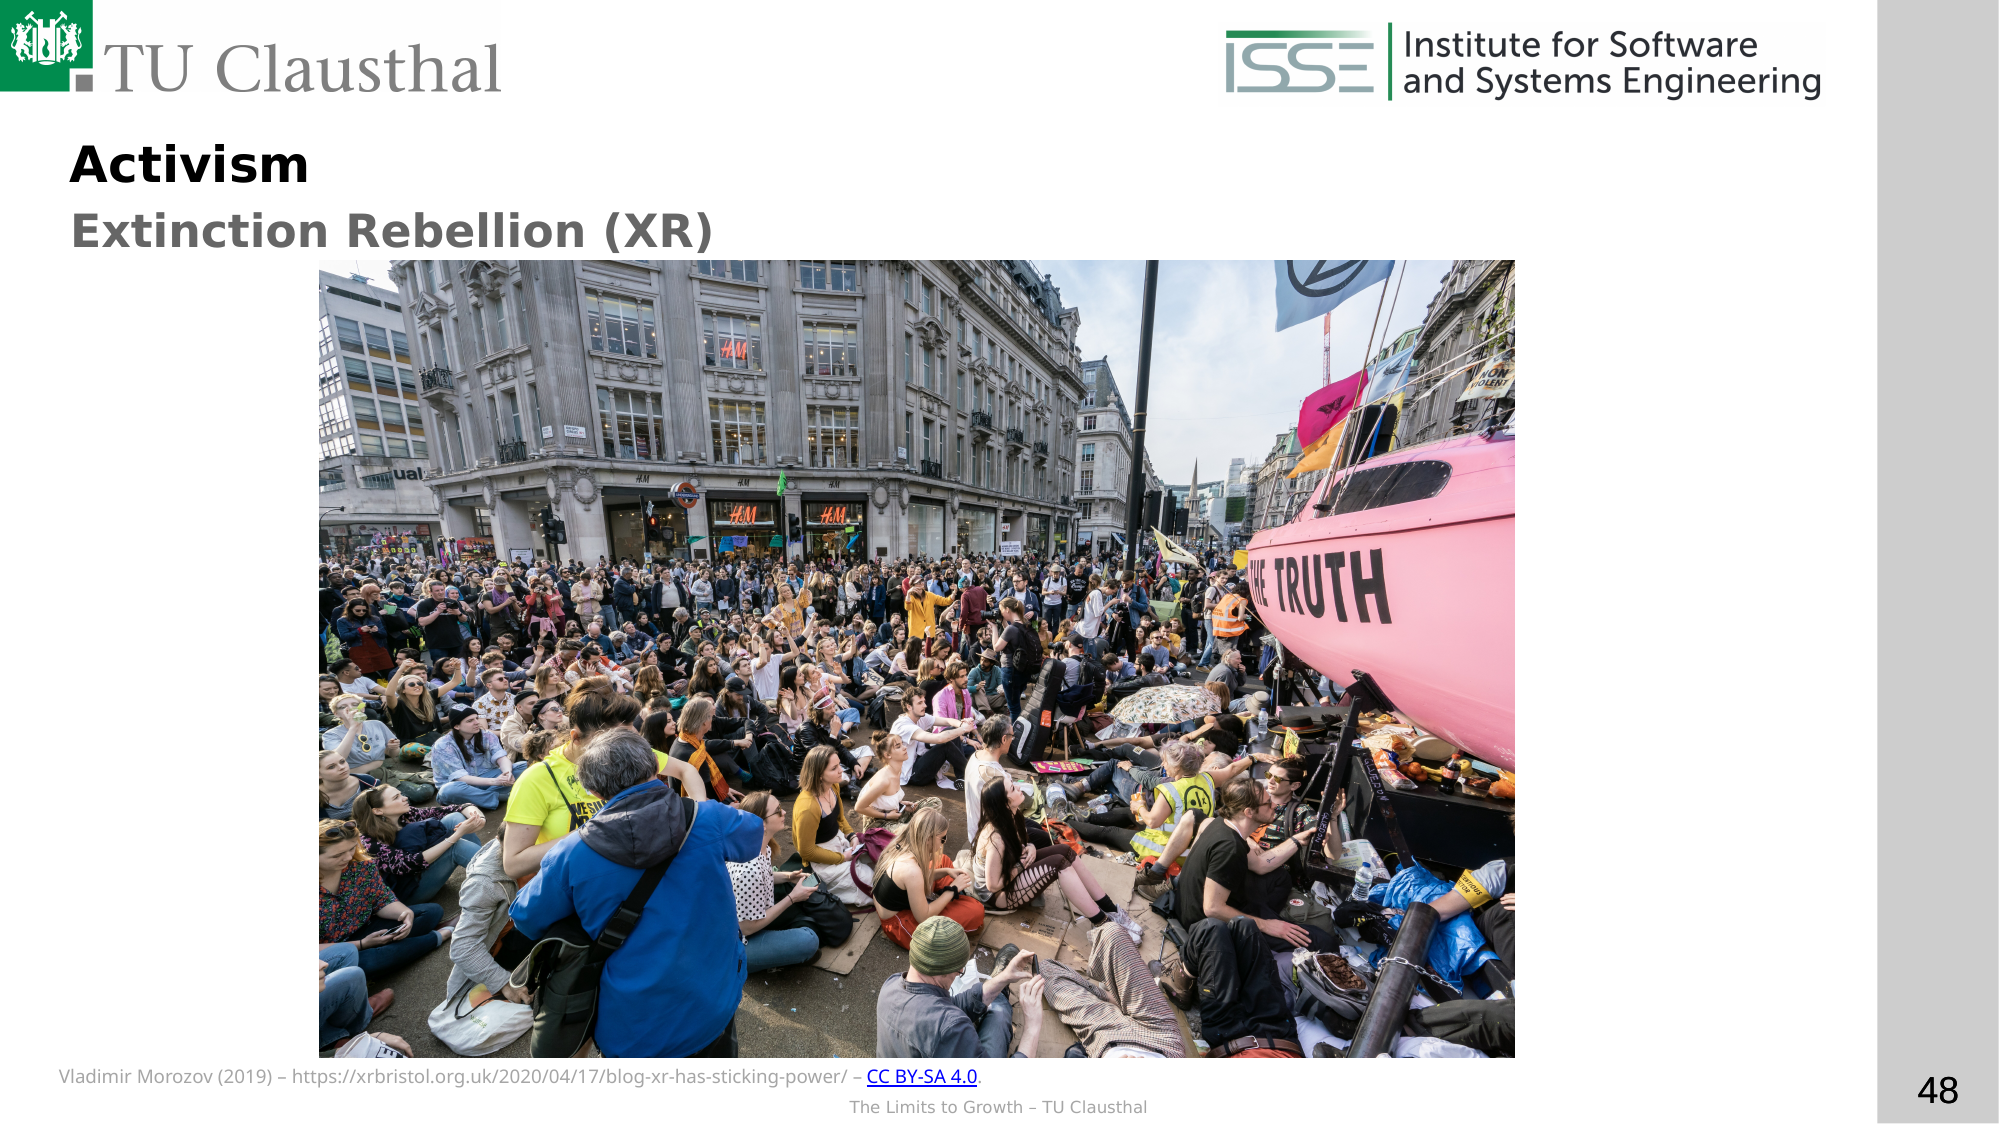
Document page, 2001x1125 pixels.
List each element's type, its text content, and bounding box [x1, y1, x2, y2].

picture [0, 0, 501, 92]
text_box Vladimir Morozov (2019) – https://xrbristol.org.uk/2020/04/17/blog-xr-has-sticking-power/ – CC BY-SA 4.0. [44, 1057, 1830, 1098]
text_box Activism [54, 125, 1817, 206]
picture [319, 260, 1515, 1058]
text_box Extinction Rebellion (XR) [70, 188, 1769, 270]
picture [1218, 22, 1826, 107]
